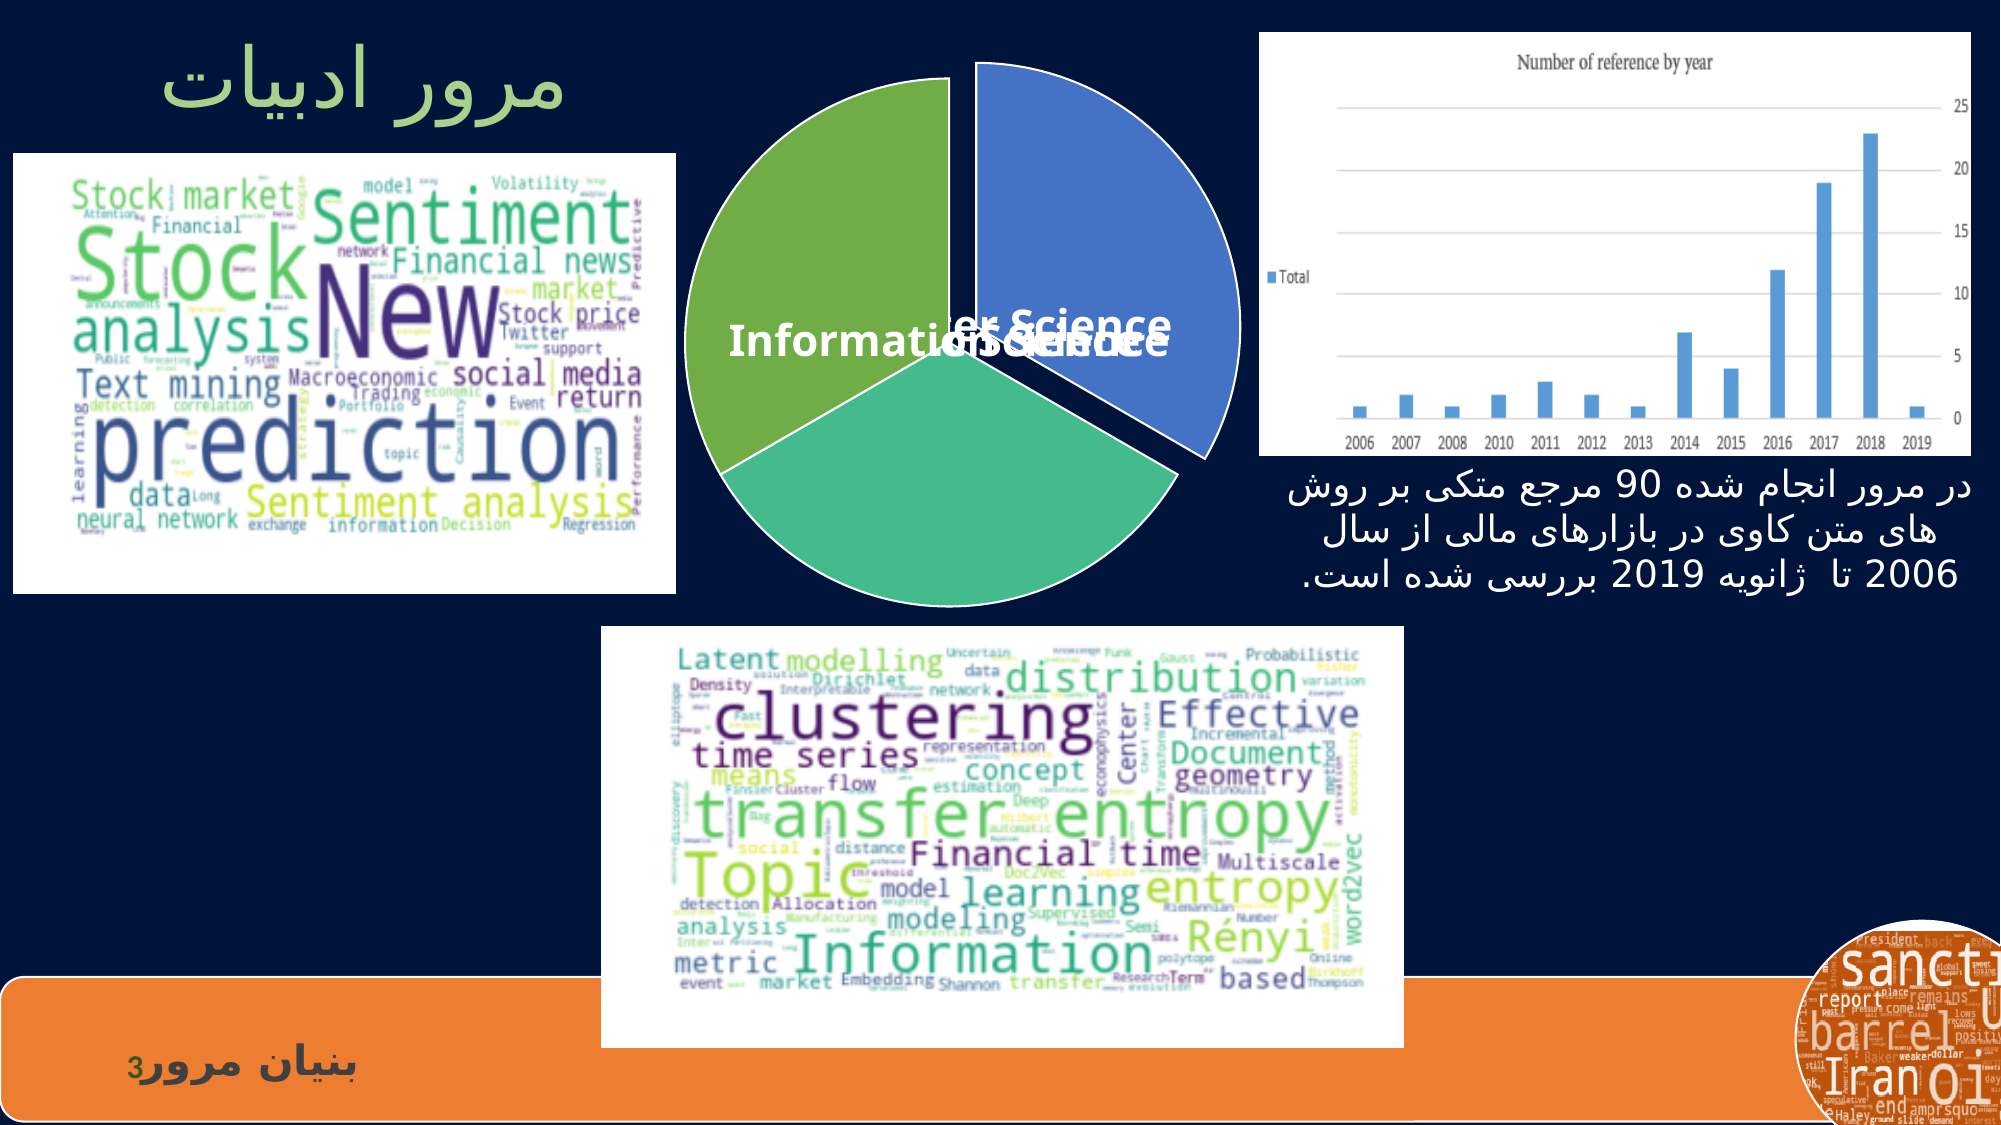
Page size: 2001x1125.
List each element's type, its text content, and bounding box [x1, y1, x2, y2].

text_box [1813, 919, 2000, 976]
picture [13, 153, 605, 594]
text_box مرور ادبیات [94, 17, 585, 132]
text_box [605, 20, 1320, 649]
picture [1320, 32, 1971, 456]
text_box در مرور انجام شده 90 مرجع متکی بر روش های متن کاوی در بازارهای مالی از سال 2006 تا ژانویه 2019 بررسی شده است. [1320, 452, 2000, 648]
picture [601, 626, 1404, 1048]
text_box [0, 976, 2000, 1122]
